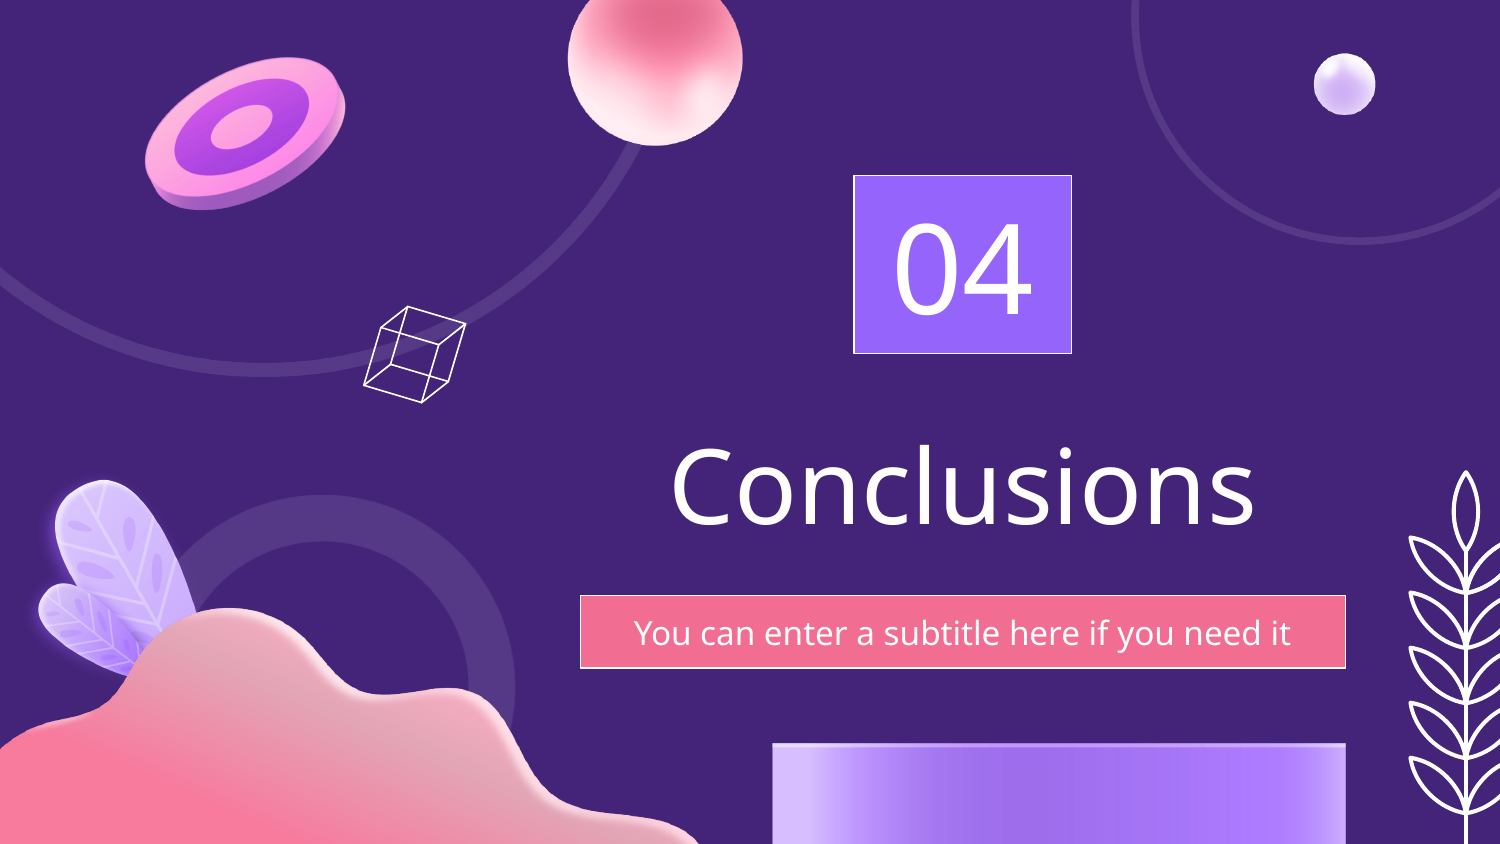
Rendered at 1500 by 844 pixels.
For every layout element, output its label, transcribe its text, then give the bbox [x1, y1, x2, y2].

picture [431, 328, 463, 377]
title 04 [853, 175, 1072, 354]
picture [1131, 0, 1500, 245]
picture [392, 335, 437, 374]
picture [402, 309, 462, 343]
title Conclusions [580, 401, 1346, 564]
picture [0, 0, 833, 377]
picture [0, 426, 755, 844]
picture [385, 311, 405, 331]
picture [368, 329, 398, 377]
picture [378, 366, 426, 377]
subtitle You can enter a subtitle here if you need it [758, 595, 1346, 669]
picture [772, 742, 1346, 844]
